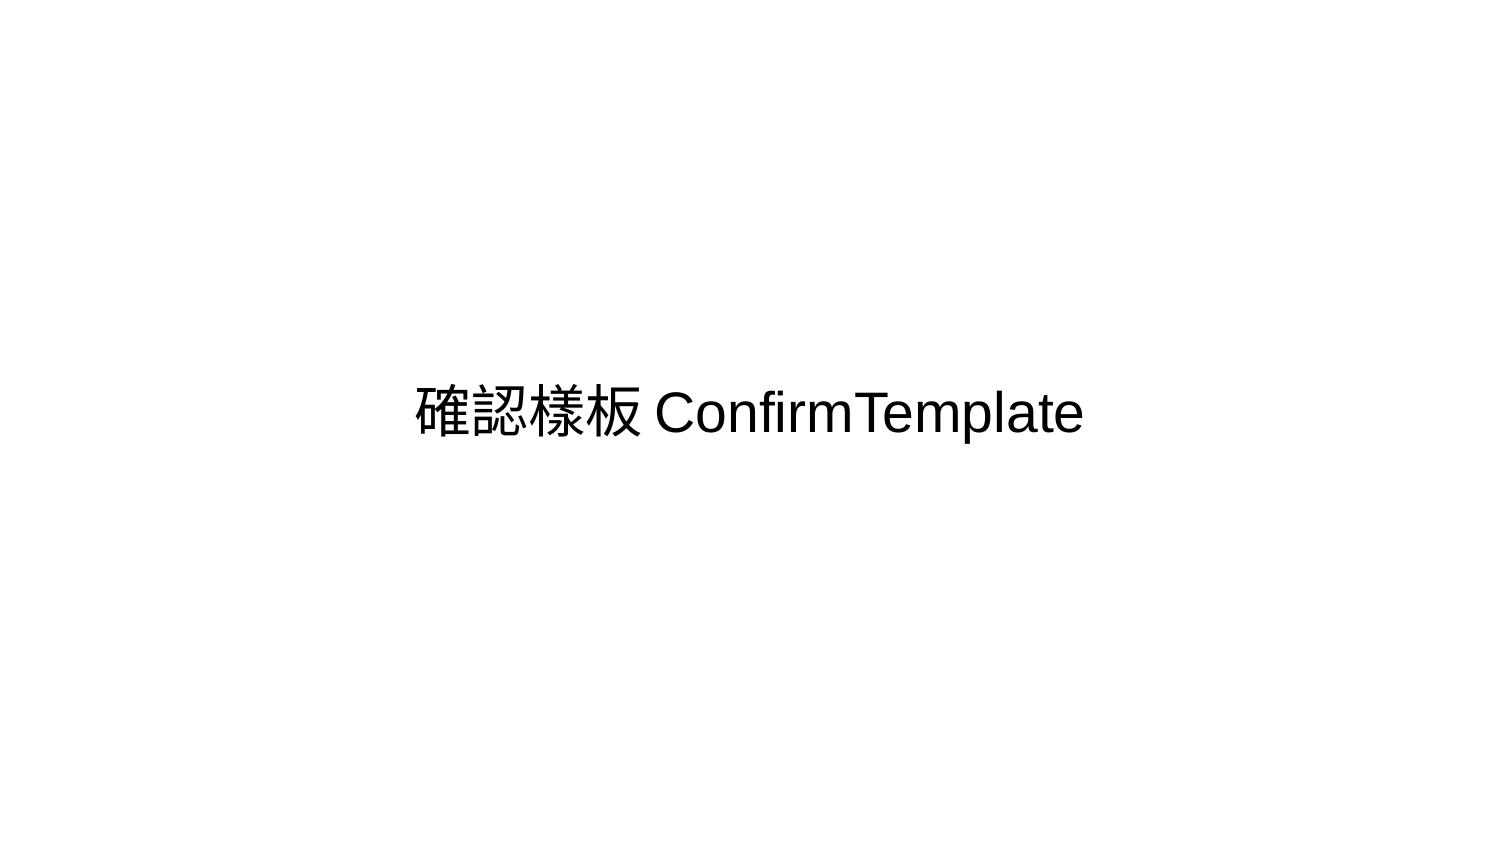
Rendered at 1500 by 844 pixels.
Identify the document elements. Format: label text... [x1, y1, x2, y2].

title 確認樣板ConfirmTemplate [51, 366, 1449, 460]
